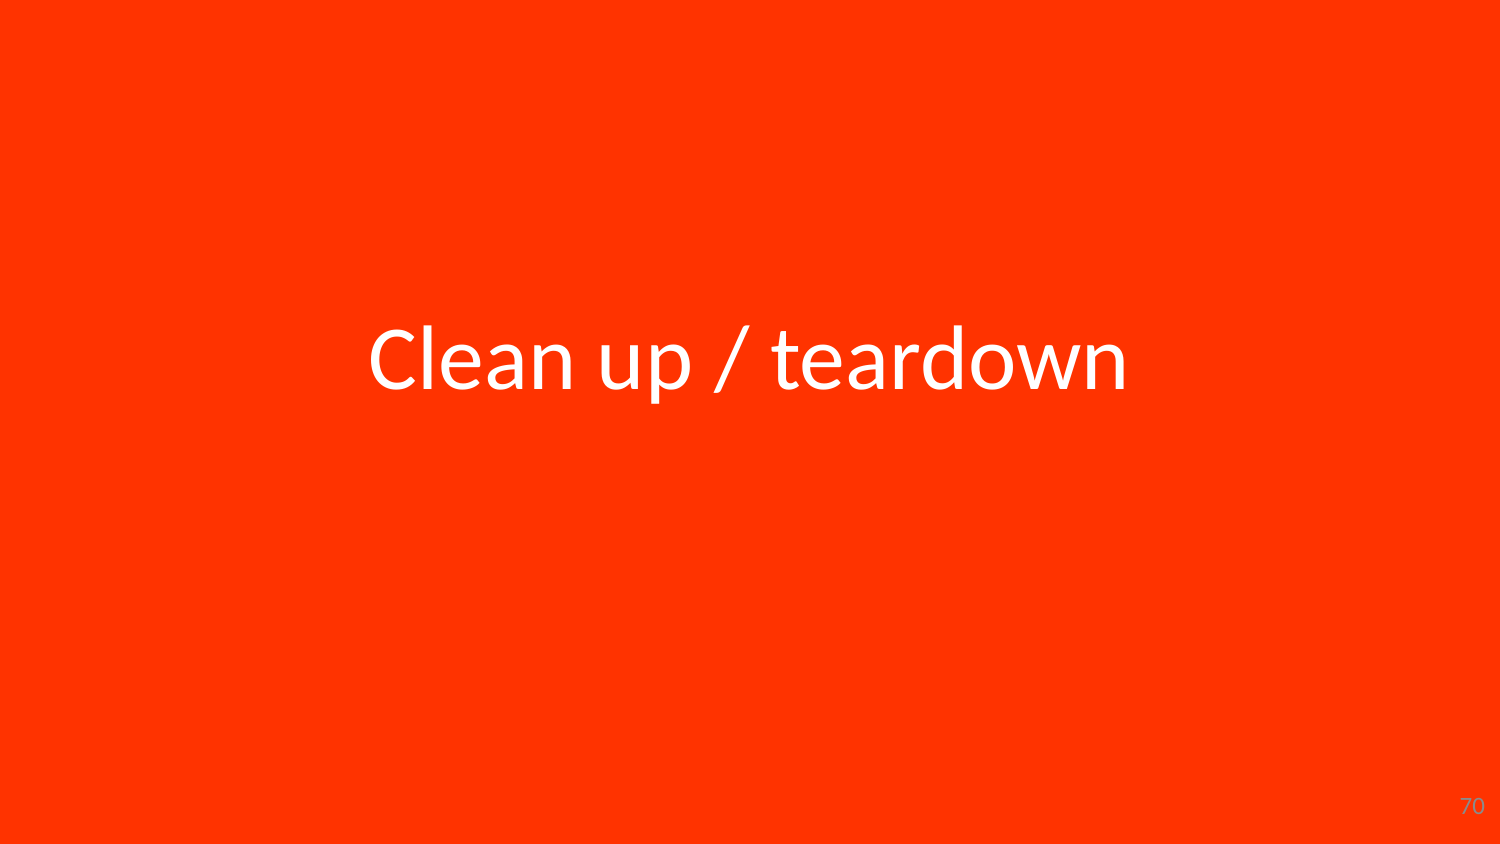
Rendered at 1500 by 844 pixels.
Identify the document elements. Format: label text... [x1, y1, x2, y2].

title Clean up / teardown [112, 262, 1388, 443]
slide_number 70 [1415, 782, 1500, 828]
